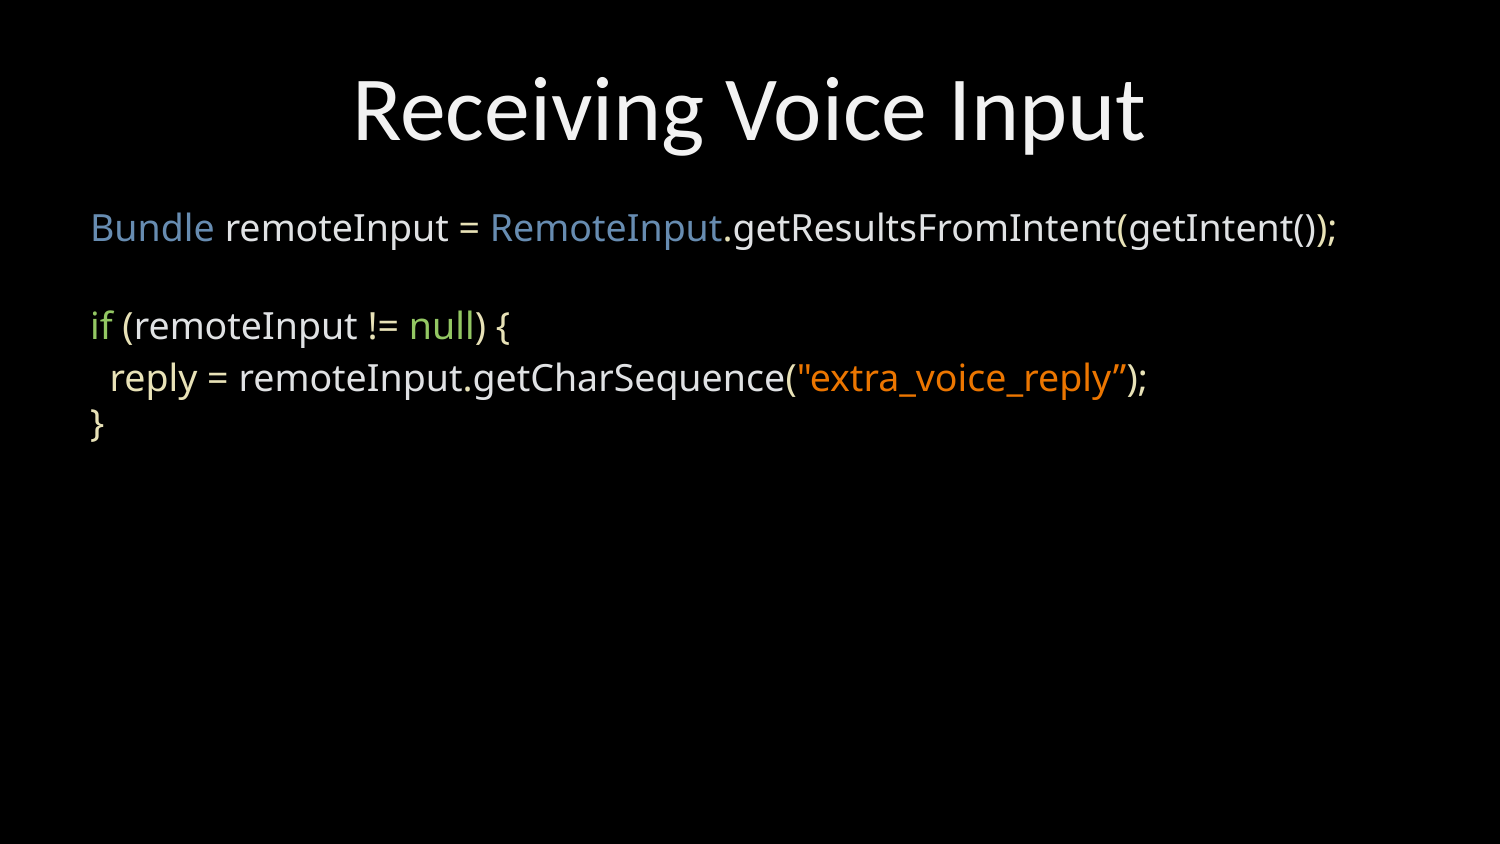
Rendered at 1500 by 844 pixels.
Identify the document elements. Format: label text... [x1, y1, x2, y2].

list Bundle remoteInput = RemoteInput.getResultsFromIntent(getIntent()); if (remoteInput != null) { reply = remoteInput.getCharSequence("extra_voice_reply”); } [75, 196, 1452, 827]
title Receiving Voice Input [75, 33, 1425, 175]
